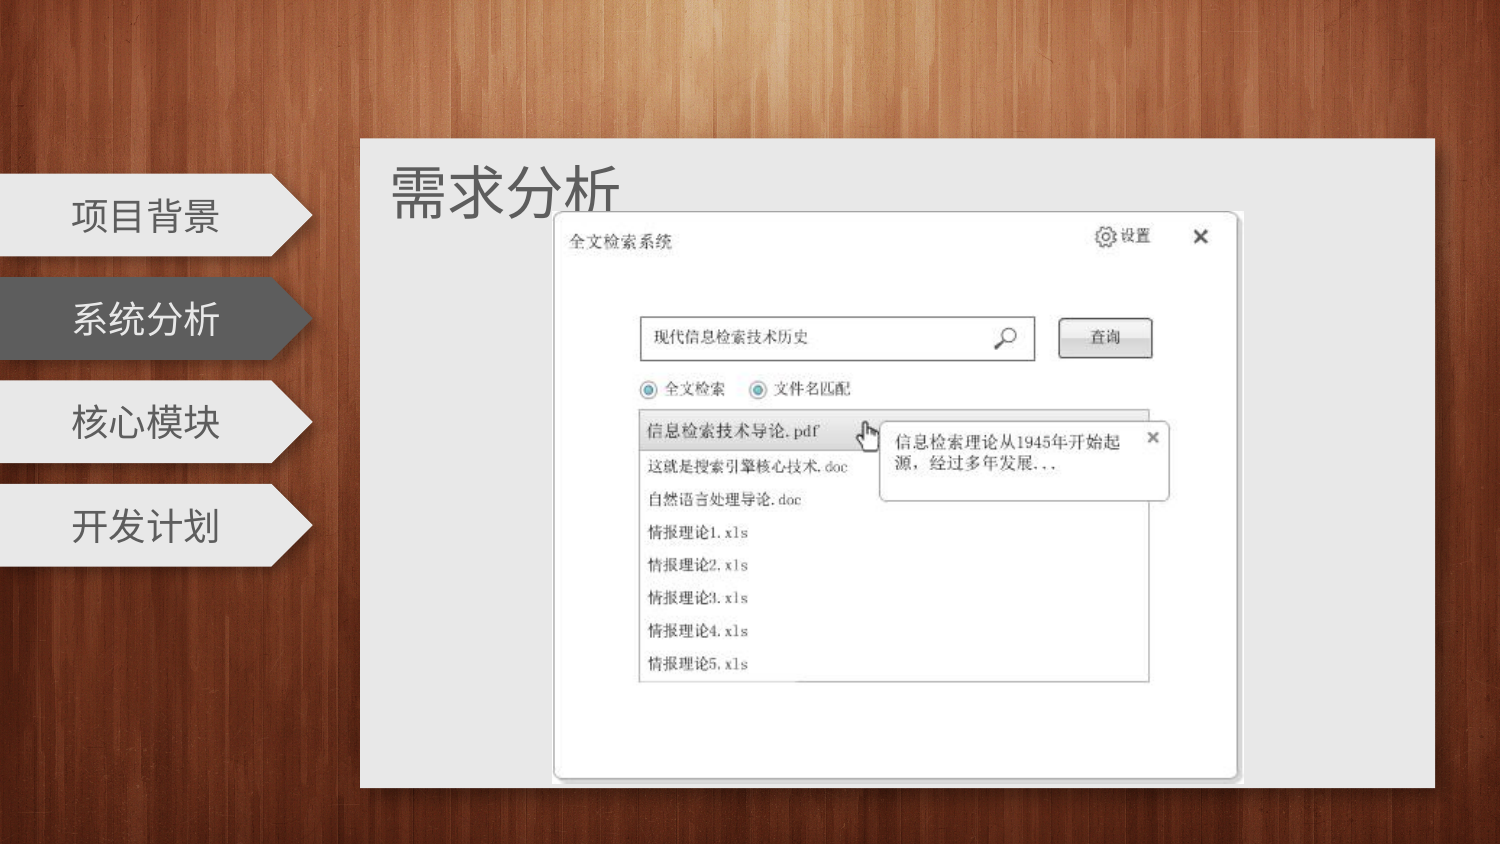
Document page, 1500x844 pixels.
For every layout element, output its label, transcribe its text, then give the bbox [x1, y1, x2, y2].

text_box 项目背景 [0, 171, 315, 259]
text_box 开发计划 [0, 481, 315, 569]
text_box 需求分析 [374, 148, 809, 234]
picture [0, 0, 1500, 844]
text_box [358, 136, 1437, 790]
text_box 核心模块 [0, 378, 315, 466]
text_box 系统分析 [0, 274, 315, 362]
